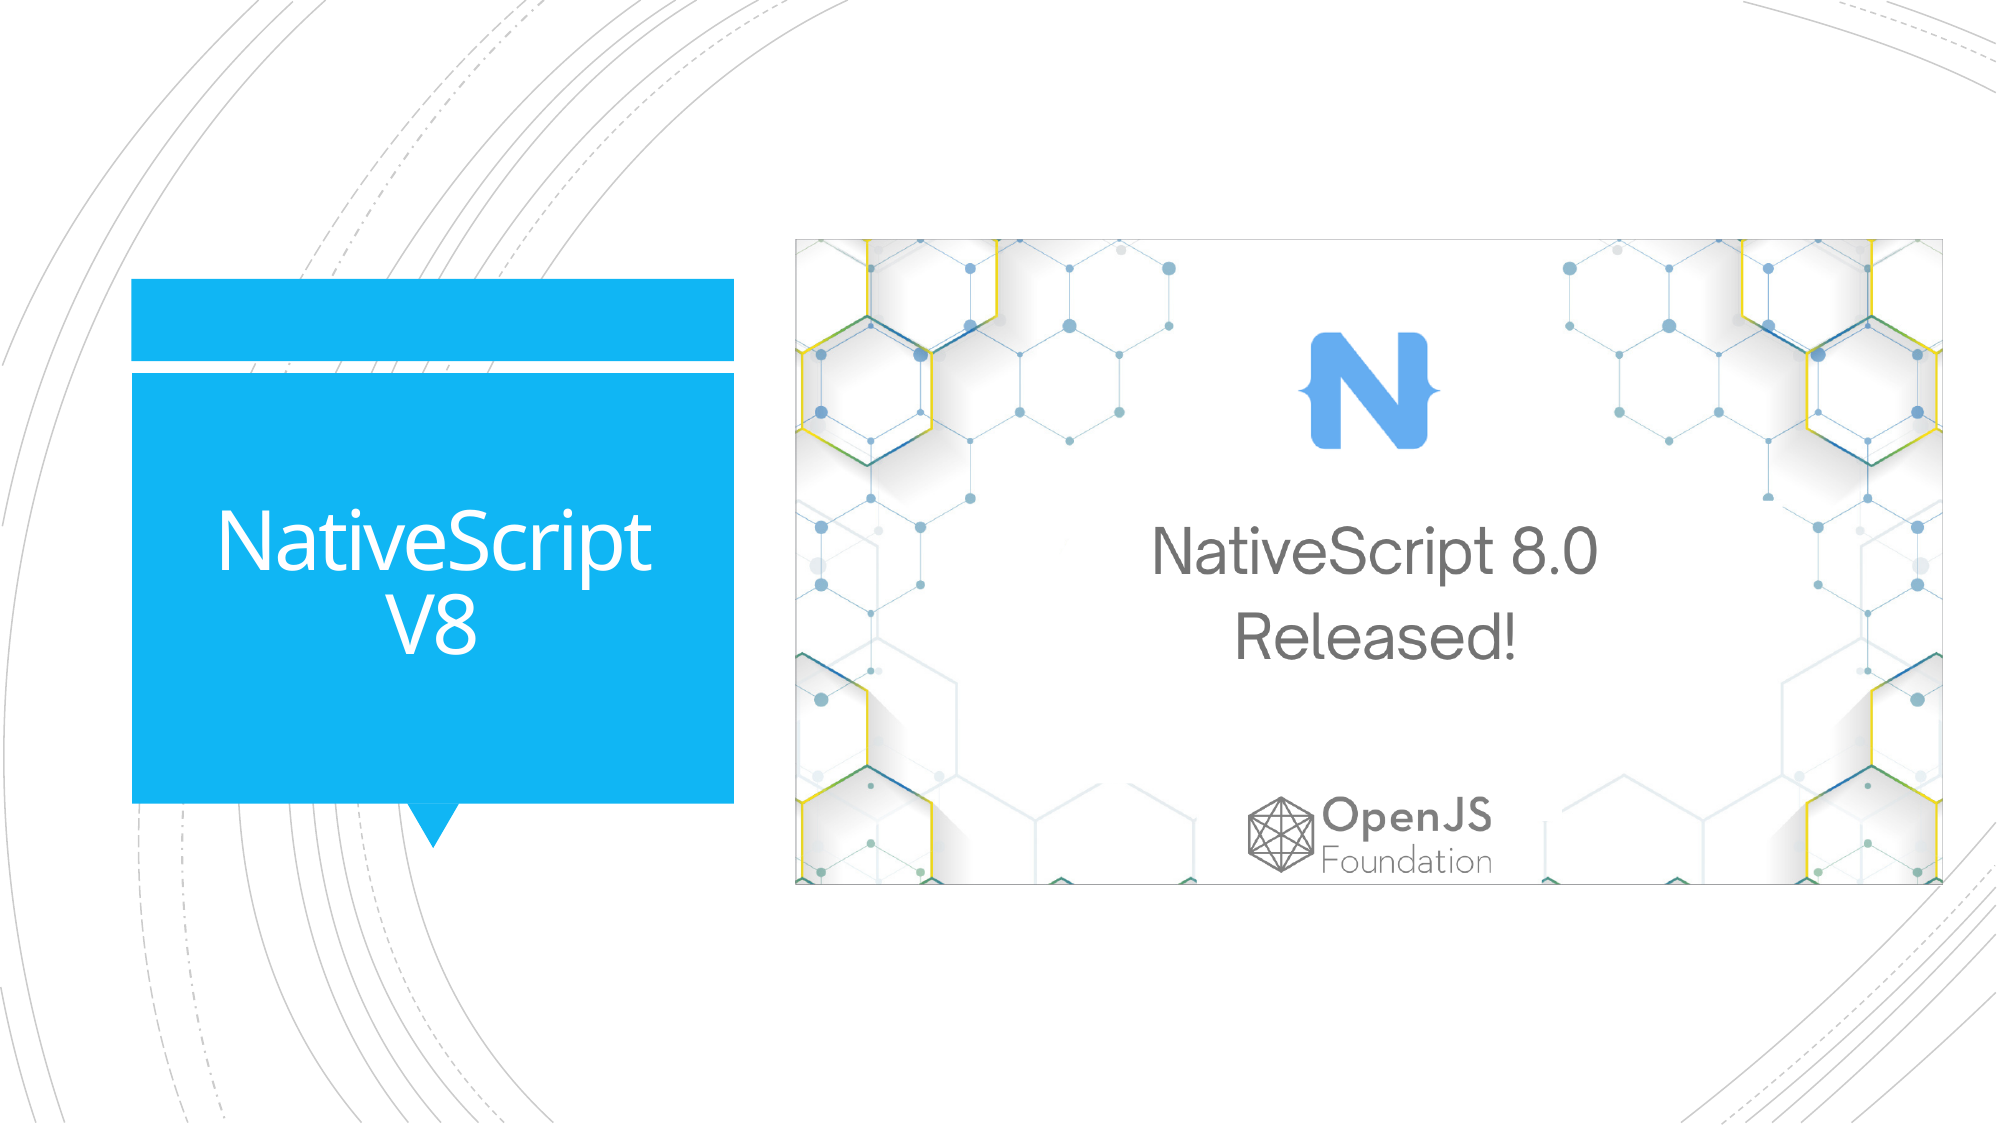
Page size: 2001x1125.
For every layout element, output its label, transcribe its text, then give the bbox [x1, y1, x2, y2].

picture [794, 239, 1943, 886]
title NativeScript V8 [145, 385, 721, 789]
